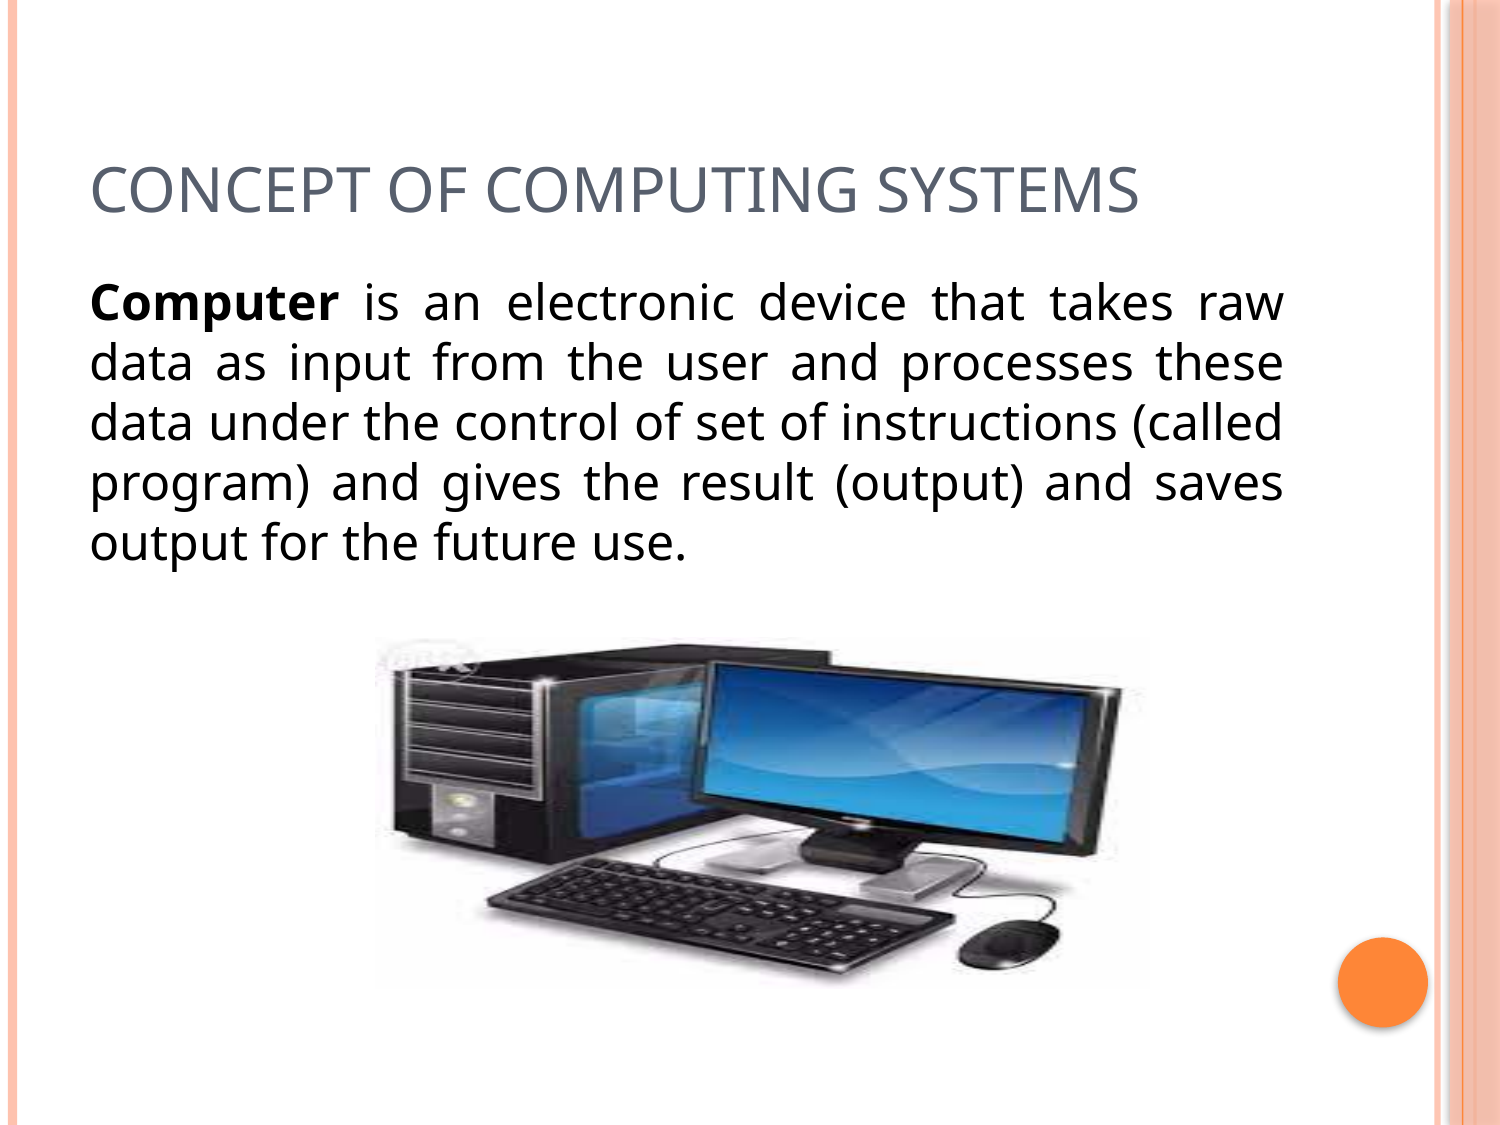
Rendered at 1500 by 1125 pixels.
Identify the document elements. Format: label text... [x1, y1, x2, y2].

title Concept of Computing Systems [75, 45, 1300, 233]
picture [374, 636, 1151, 990]
list Computer is an electronic device that takes raw data as input from the user and processes these data under the control of set of instructions (called program) and gives the result (output) and saves output for the future use. [75, 262, 1300, 1062]
